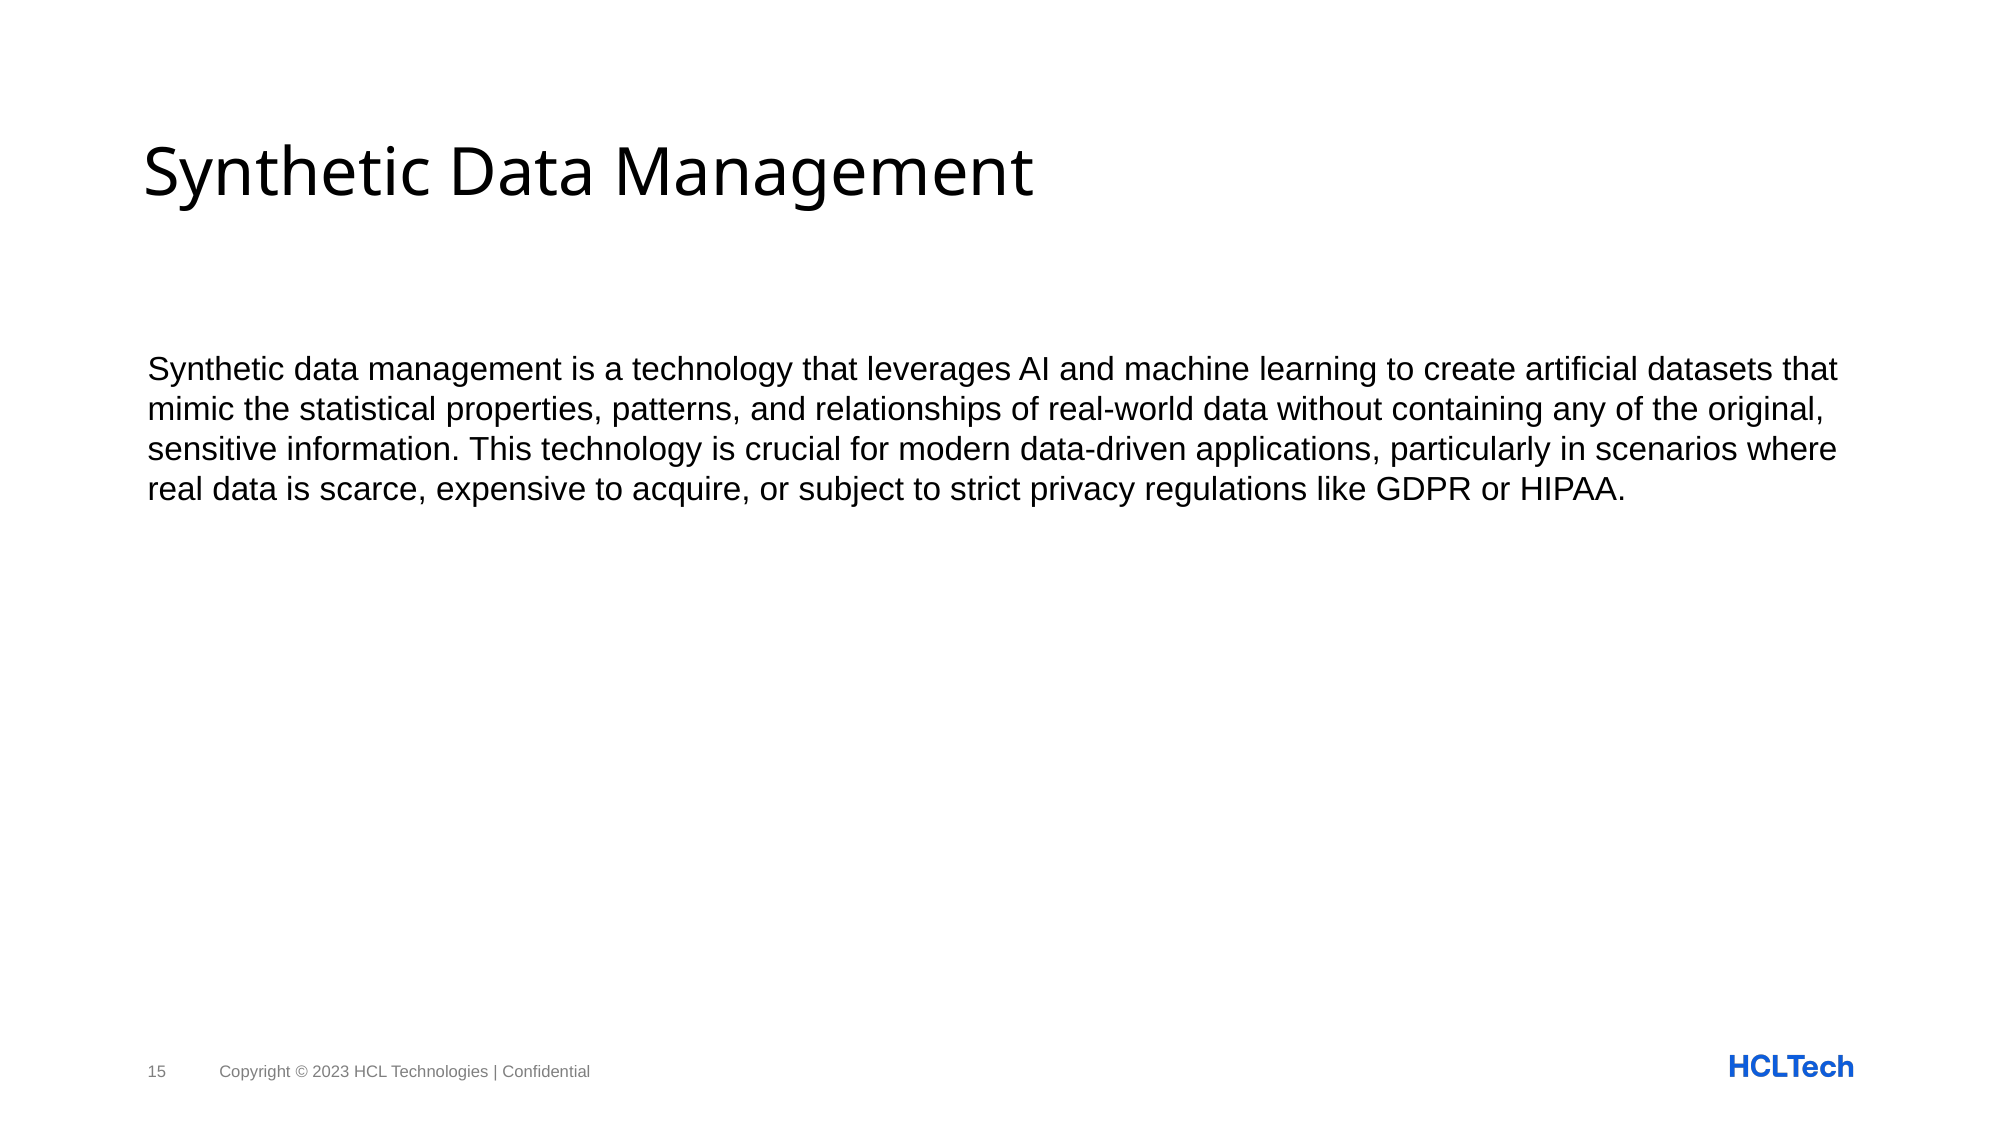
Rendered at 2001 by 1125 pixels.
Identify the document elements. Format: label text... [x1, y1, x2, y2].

footer Copyright © 2023 HCL Technologies | Confidential [219, 1060, 895, 1081]
title Synthetic Data Management [143, 142, 1853, 278]
list Synthetic data management is a technology that leverages AI and machine learning to create artificial datasets that mimic the statistical properties, patterns, and relationships of real-world data without containing any of the original, sensitive information. This technology is crucial for modern data-driven applications, particularly in scenarios where real data is scarce, expensive to acquire, or subject to strict privacy regulations like GDPR or HIPAA. [147, 347, 1853, 978]
slide_number 15 [147, 1060, 187, 1081]
picture [1719, 1044, 1864, 1088]
